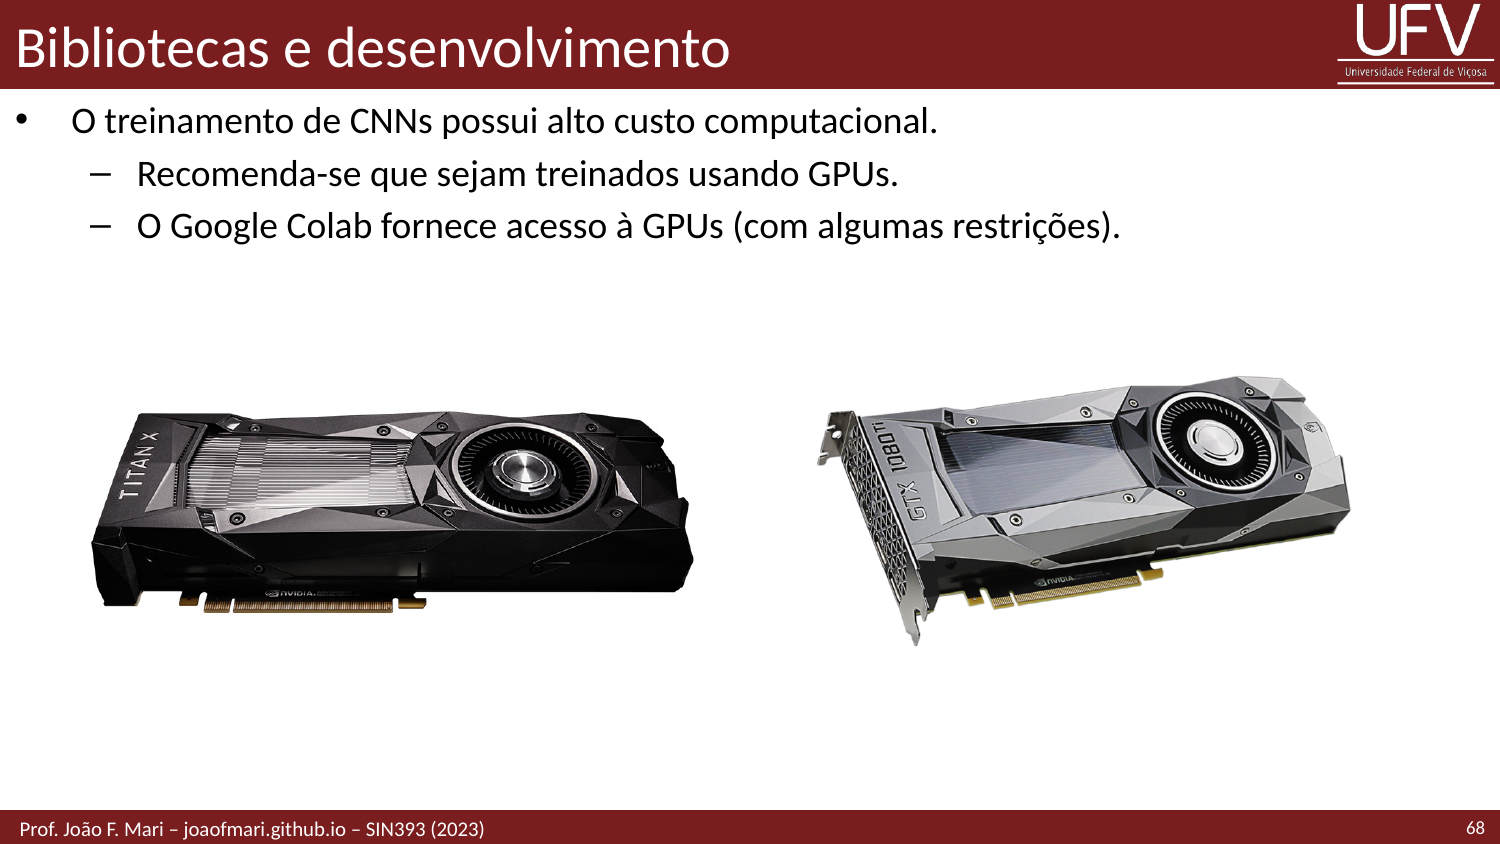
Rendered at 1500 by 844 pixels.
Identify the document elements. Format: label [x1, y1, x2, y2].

title [0, 0, 1500, 88]
list [0, 88, 1500, 812]
footer [0, 812, 1034, 844]
text_box [82, 368, 1356, 659]
slide_number [1328, 811, 1500, 844]
